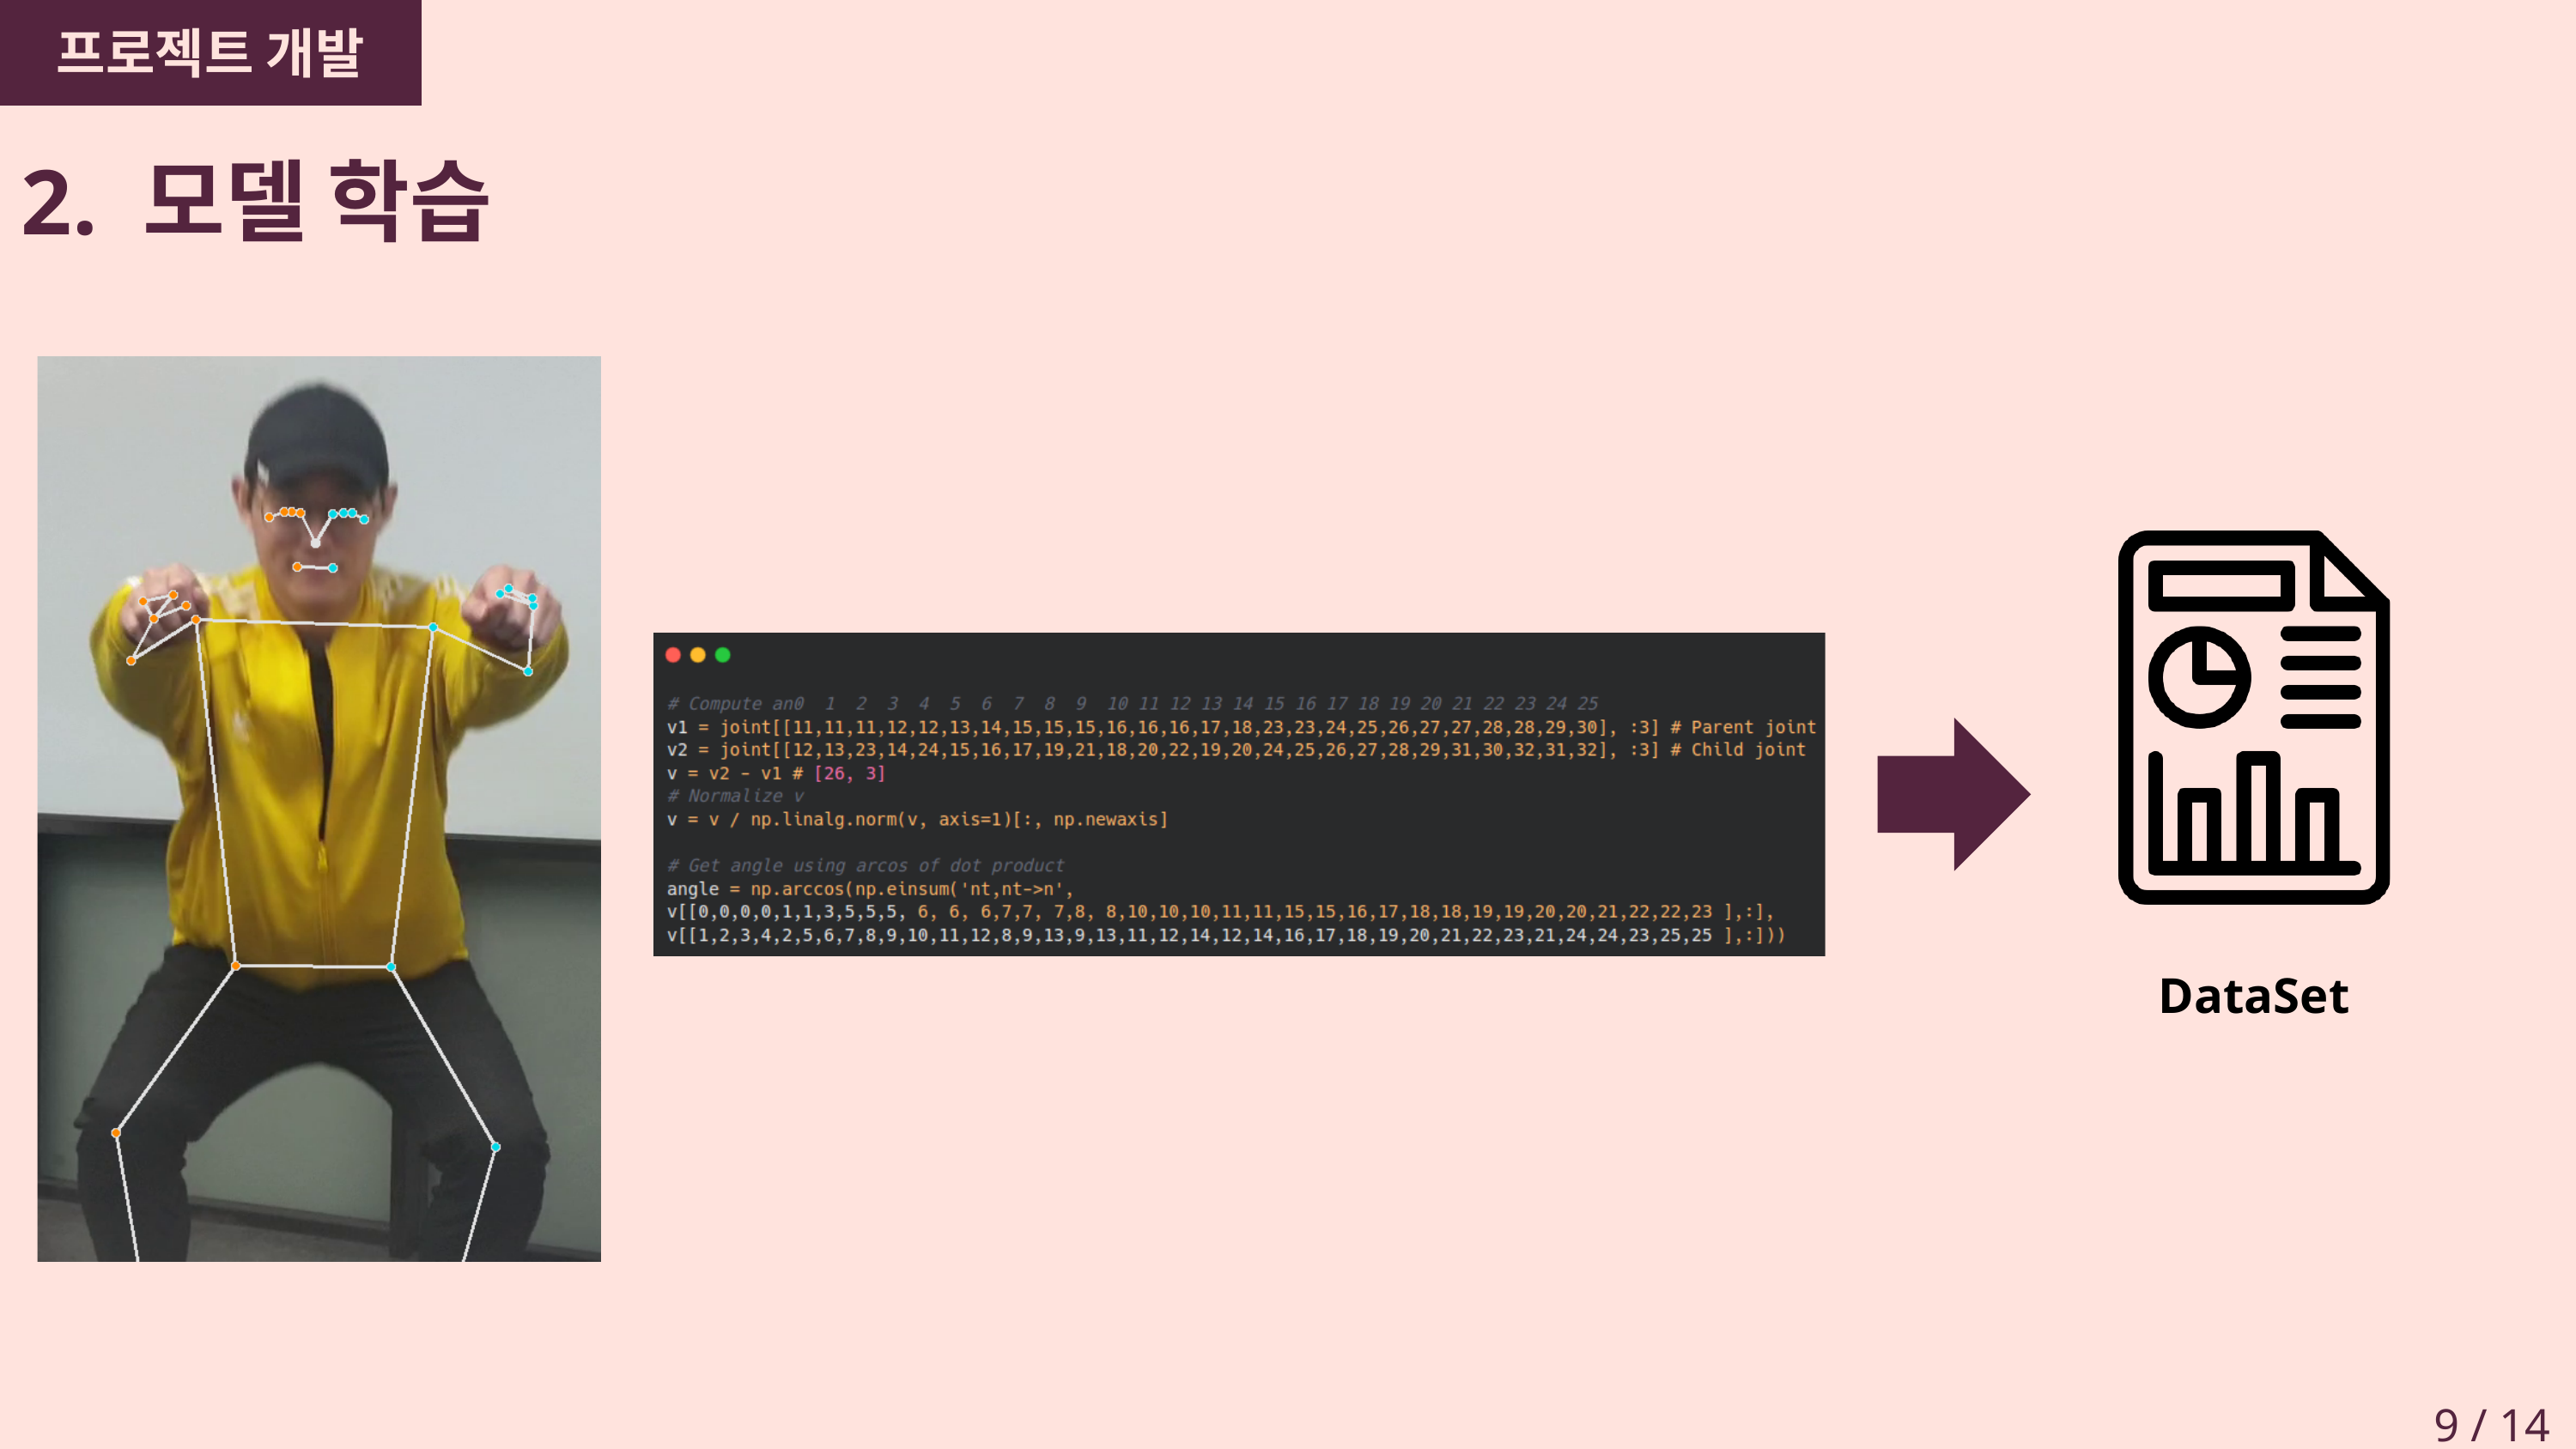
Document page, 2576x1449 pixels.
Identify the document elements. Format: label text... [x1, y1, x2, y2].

text_box [653, 633, 1826, 956]
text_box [1877, 717, 2032, 872]
text_box DataSet [2064, 955, 2444, 1023]
text_box [37, 356, 601, 1262]
text_box [2118, 530, 2391, 906]
text_box 2. 모델 학습 [0, 127, 515, 253]
text_box 9 / 14 [2408, 1387, 2576, 1449]
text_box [0, 0, 422, 106]
